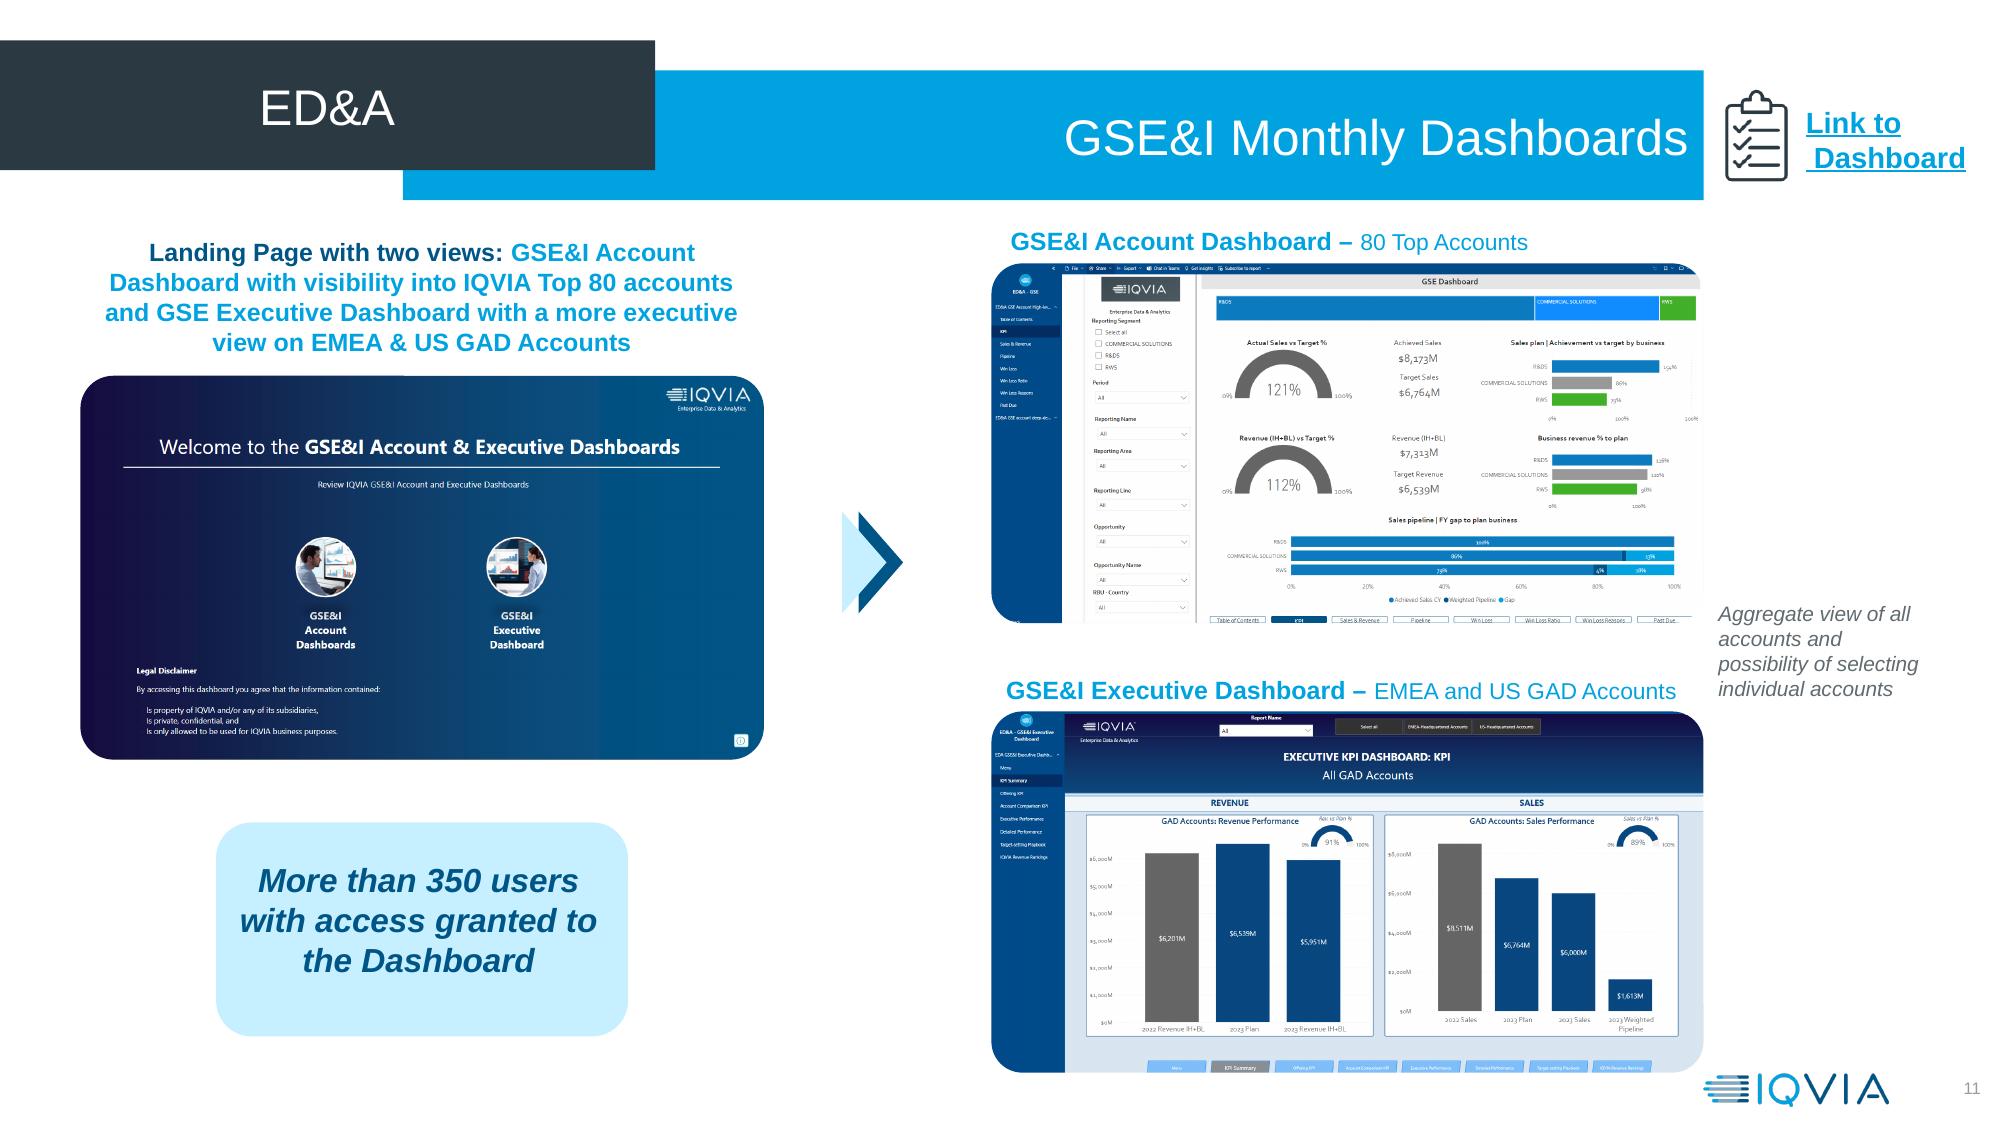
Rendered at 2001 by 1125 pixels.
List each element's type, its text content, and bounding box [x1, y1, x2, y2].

text_box Link to Dashboard [1809, 96, 1985, 182]
picture [1704, 82, 1809, 188]
text_box Landing Page with two views: GSE&I Account Dashboard with visibility into IQVIA Top 80 accounts and GSE Executive Dashboard with a more executive view on EMEA & US GAD Accounts [80, 228, 764, 364]
text_box [842, 511, 887, 614]
text_box GSE&I Executive Dashboard – EMEA and US GAD Accounts [991, 666, 1743, 712]
text_box [858, 511, 904, 614]
text_box ED&A [0, 40, 656, 171]
text_box GSE&I Account Dashboard – 80 Top Accounts [995, 217, 1680, 263]
text_box Aggregate view of all accounts and possibility of selecting individual accounts [1703, 592, 1944, 708]
picture [991, 263, 1704, 624]
picture [991, 711, 1890, 1108]
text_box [216, 822, 629, 1037]
text_box GSE&I Monthly Dashboards [402, 70, 1704, 201]
picture [80, 375, 764, 760]
